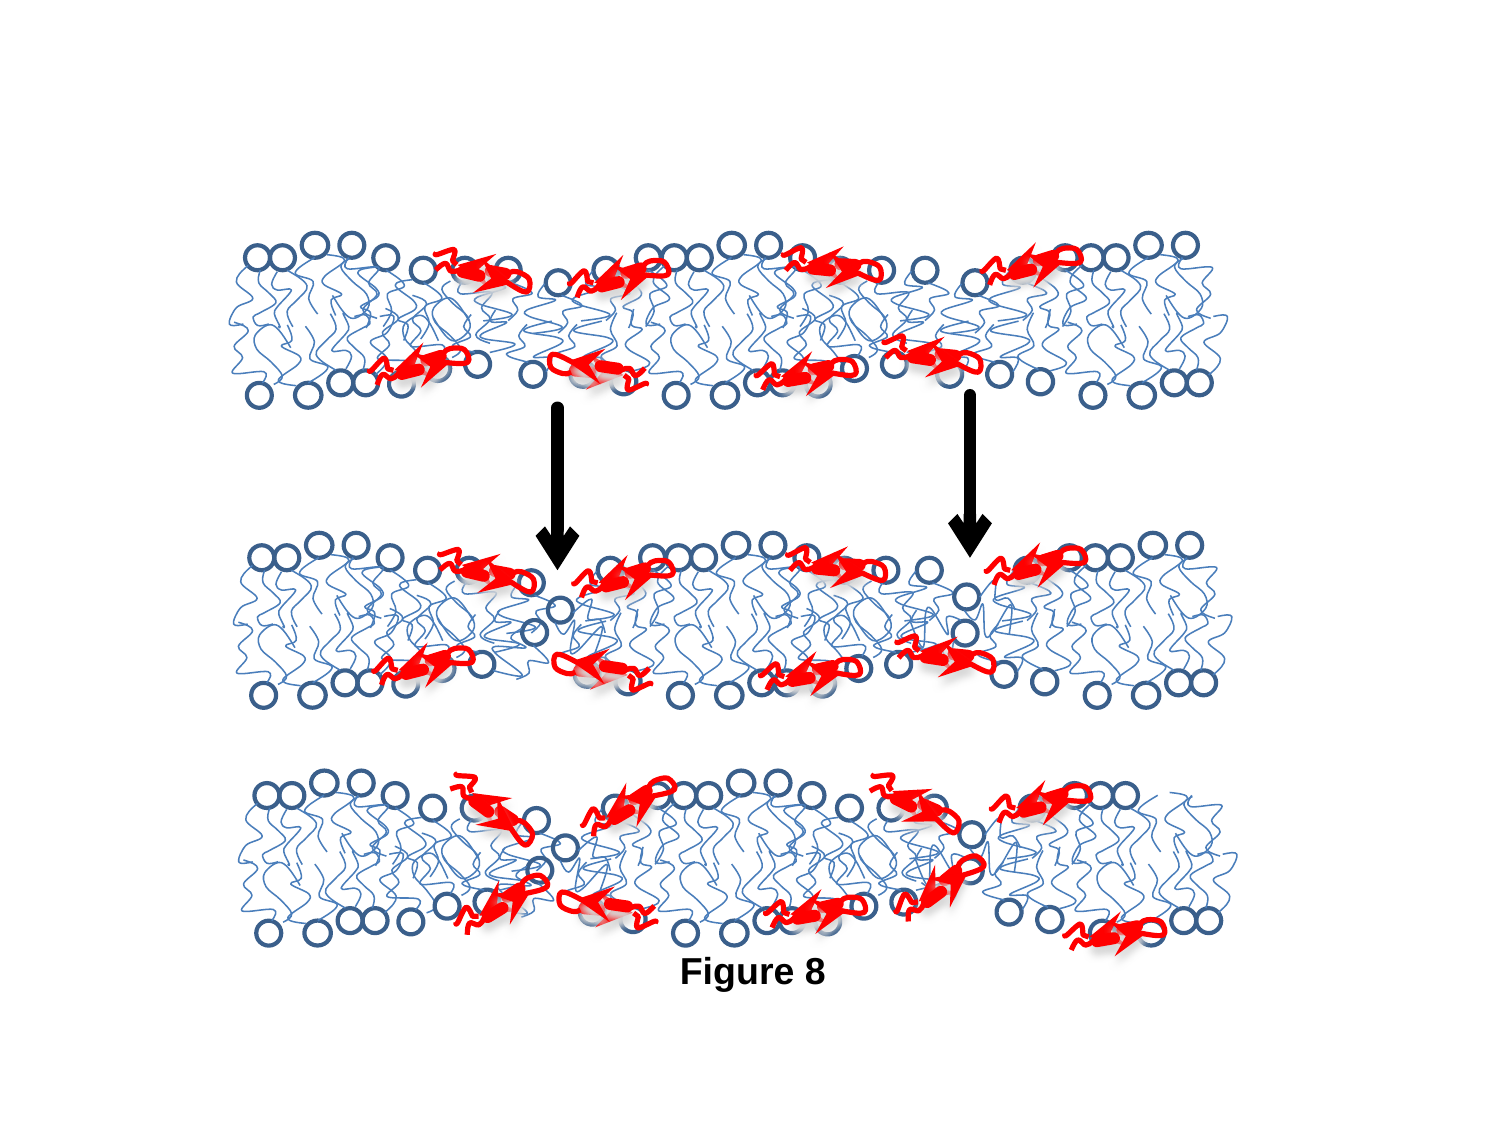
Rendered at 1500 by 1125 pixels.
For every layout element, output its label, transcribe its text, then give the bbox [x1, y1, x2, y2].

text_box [237, 770, 1239, 947]
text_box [227, 232, 1234, 708]
text_box Figure 8 [665, 955, 903, 1000]
